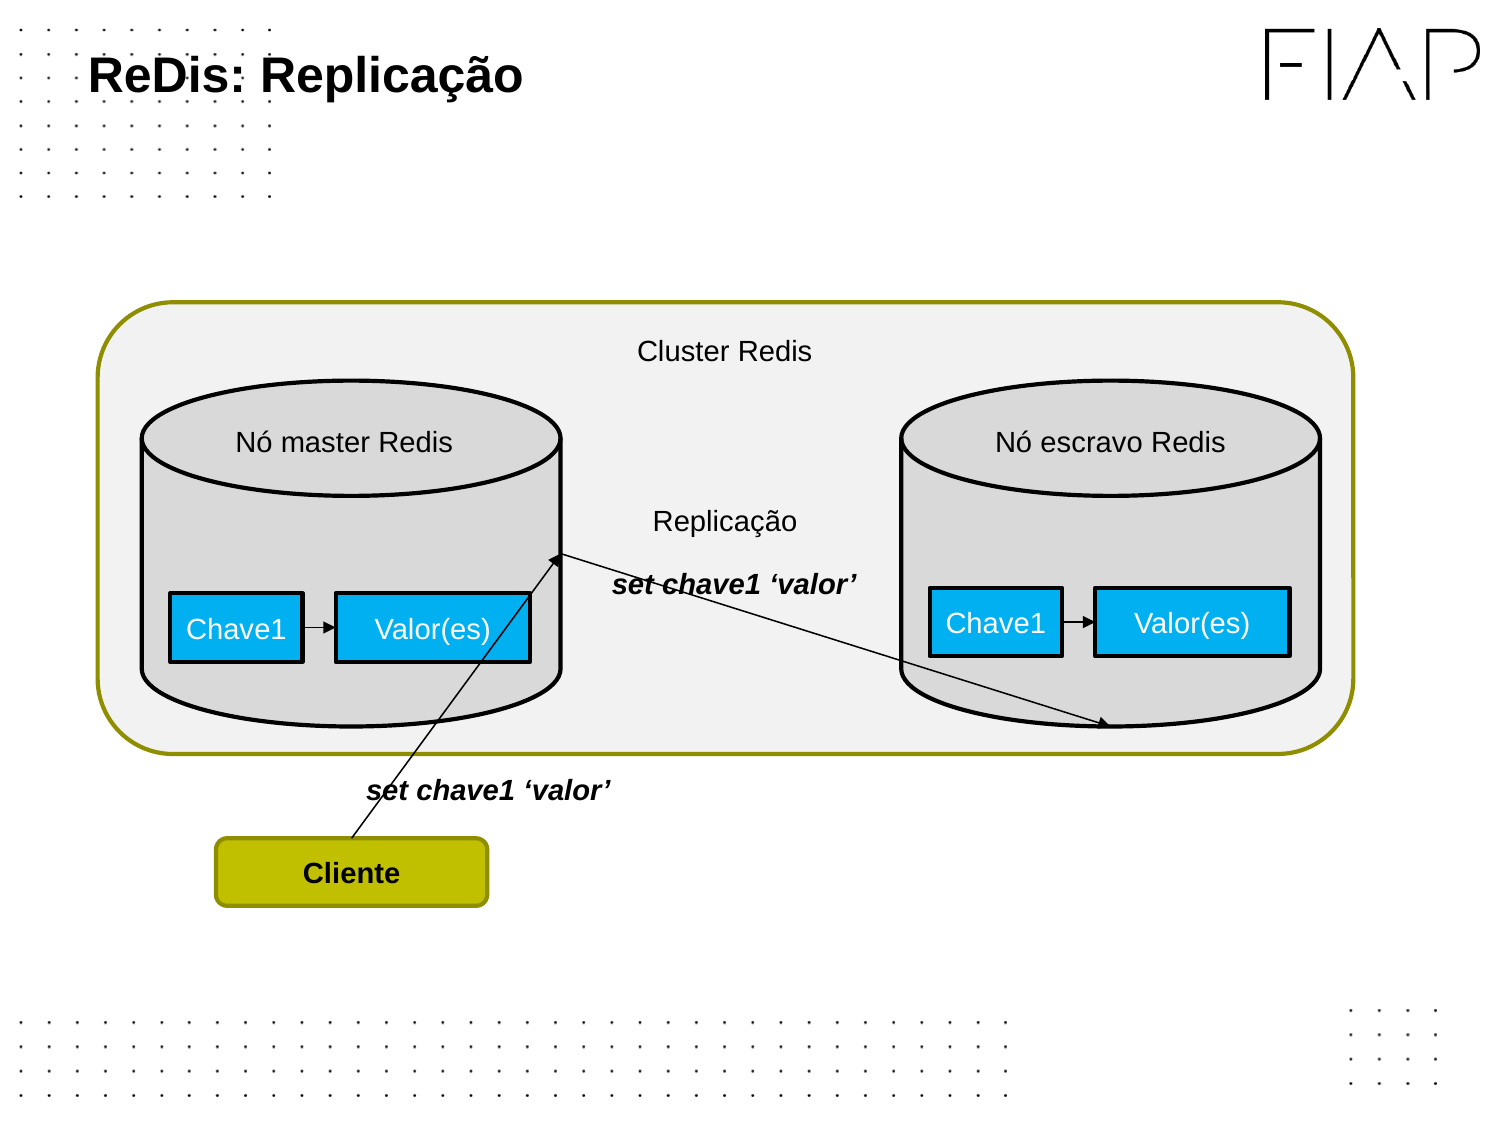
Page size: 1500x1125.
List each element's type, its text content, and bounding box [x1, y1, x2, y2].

text_box set chave1 ‘valor’ [356, 764, 626, 815]
text_box Valor(es) [334, 591, 531, 664]
text_box Chave1 [928, 586, 1064, 658]
text_box set chave1 ‘valor’ [597, 562, 872, 608]
text_box [95, 300, 1356, 757]
picture [1344, 1007, 1437, 1085]
text_box Valor(es) [1093, 586, 1292, 658]
text_box Nó escravo Redis [980, 416, 1242, 467]
title ReDis: Replicação [72, 38, 1223, 114]
text_box Replicação [637, 495, 813, 545]
text_box Nó master Redis [220, 416, 469, 467]
text_box Cliente [213, 836, 490, 908]
text_box [899, 378, 1323, 729]
picture [19, 28, 271, 198]
text_box Chave1 [168, 591, 305, 664]
text_box Cluster Redis [622, 324, 828, 375]
text_box [139, 378, 563, 729]
picture [1265, 28, 1480, 100]
picture [19, 1019, 1007, 1097]
text_box Valor(es) [482, 596, 532, 664]
